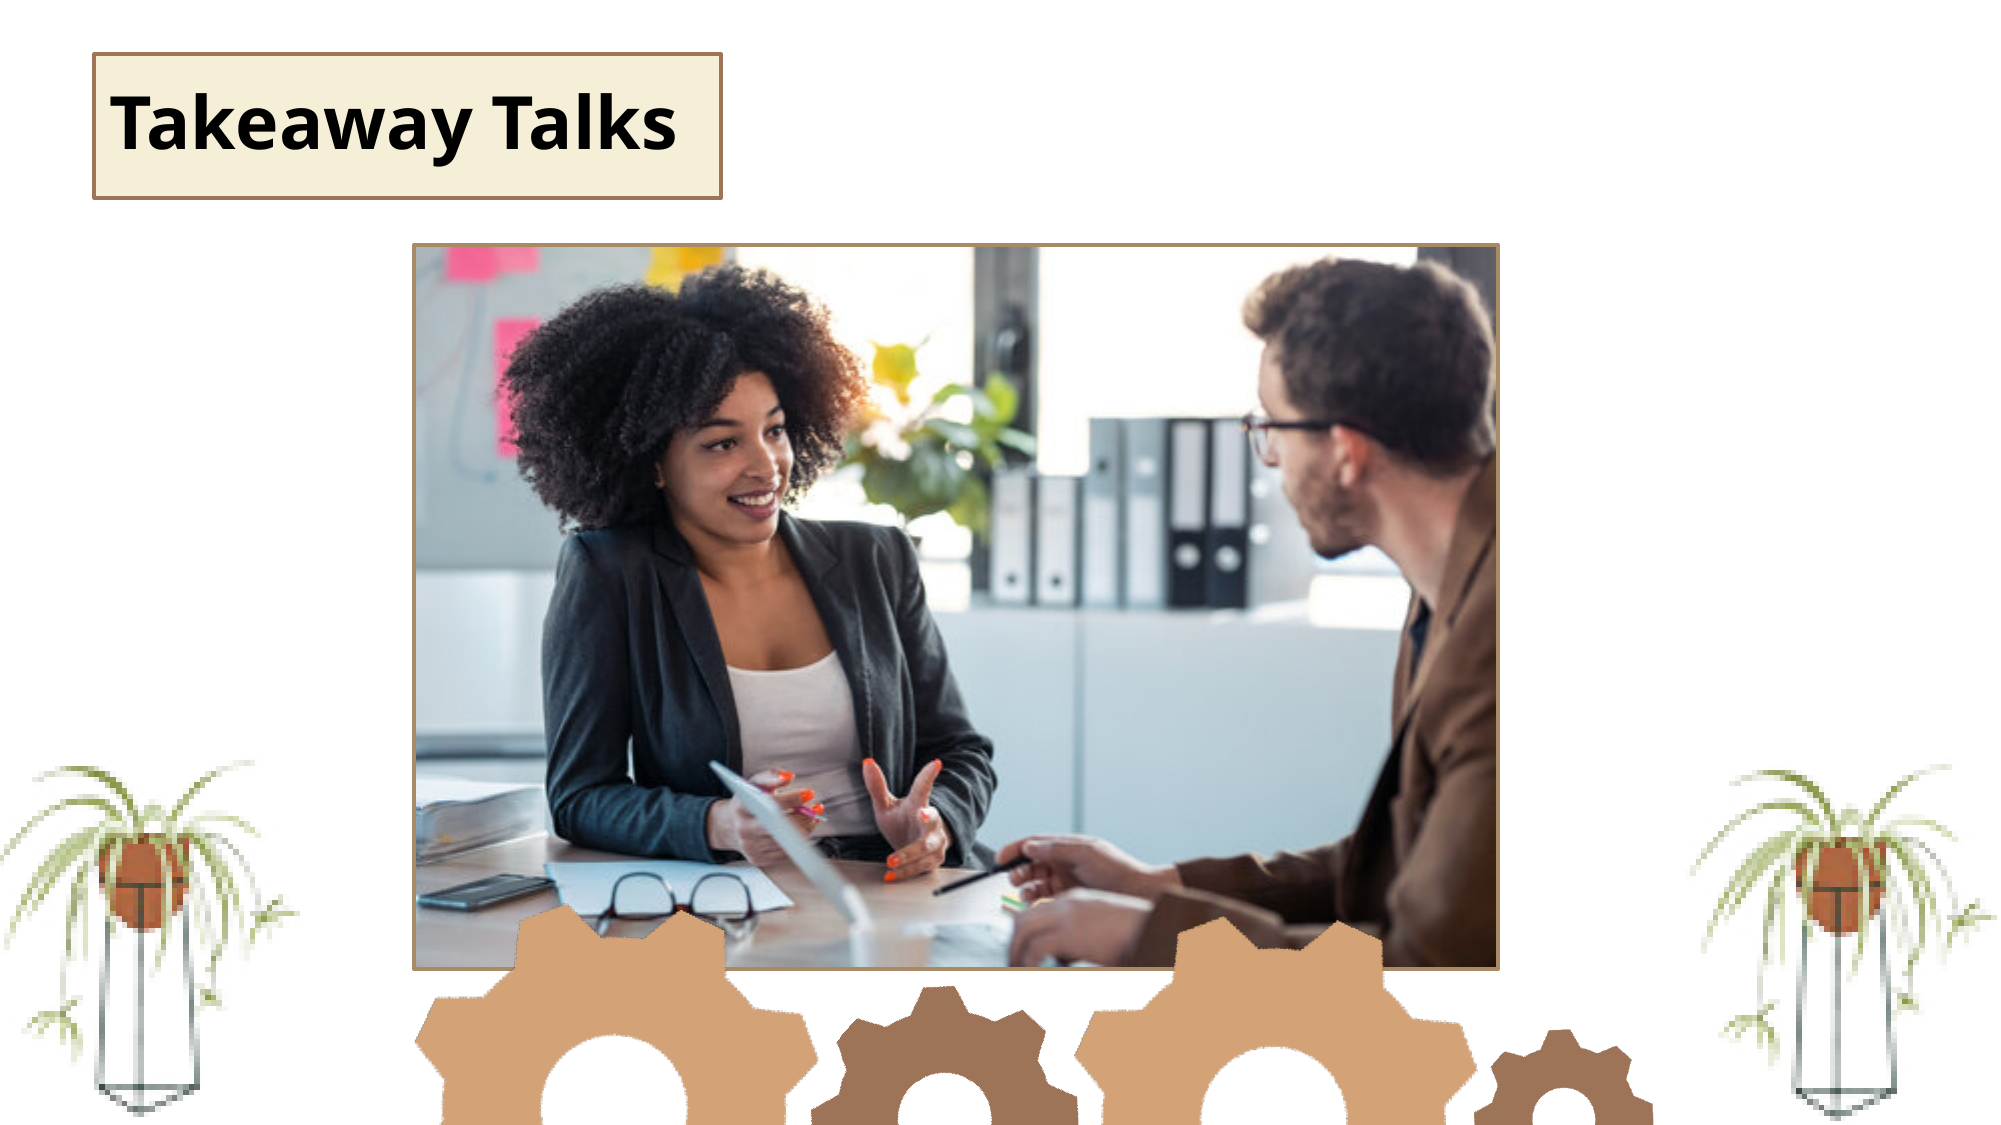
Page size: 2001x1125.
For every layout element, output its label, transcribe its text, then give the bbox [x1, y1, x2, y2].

picture [0, 0, 2000, 133]
title Takeaway Talks [94, 133, 721, 198]
picture [0, 247, 2000, 1125]
